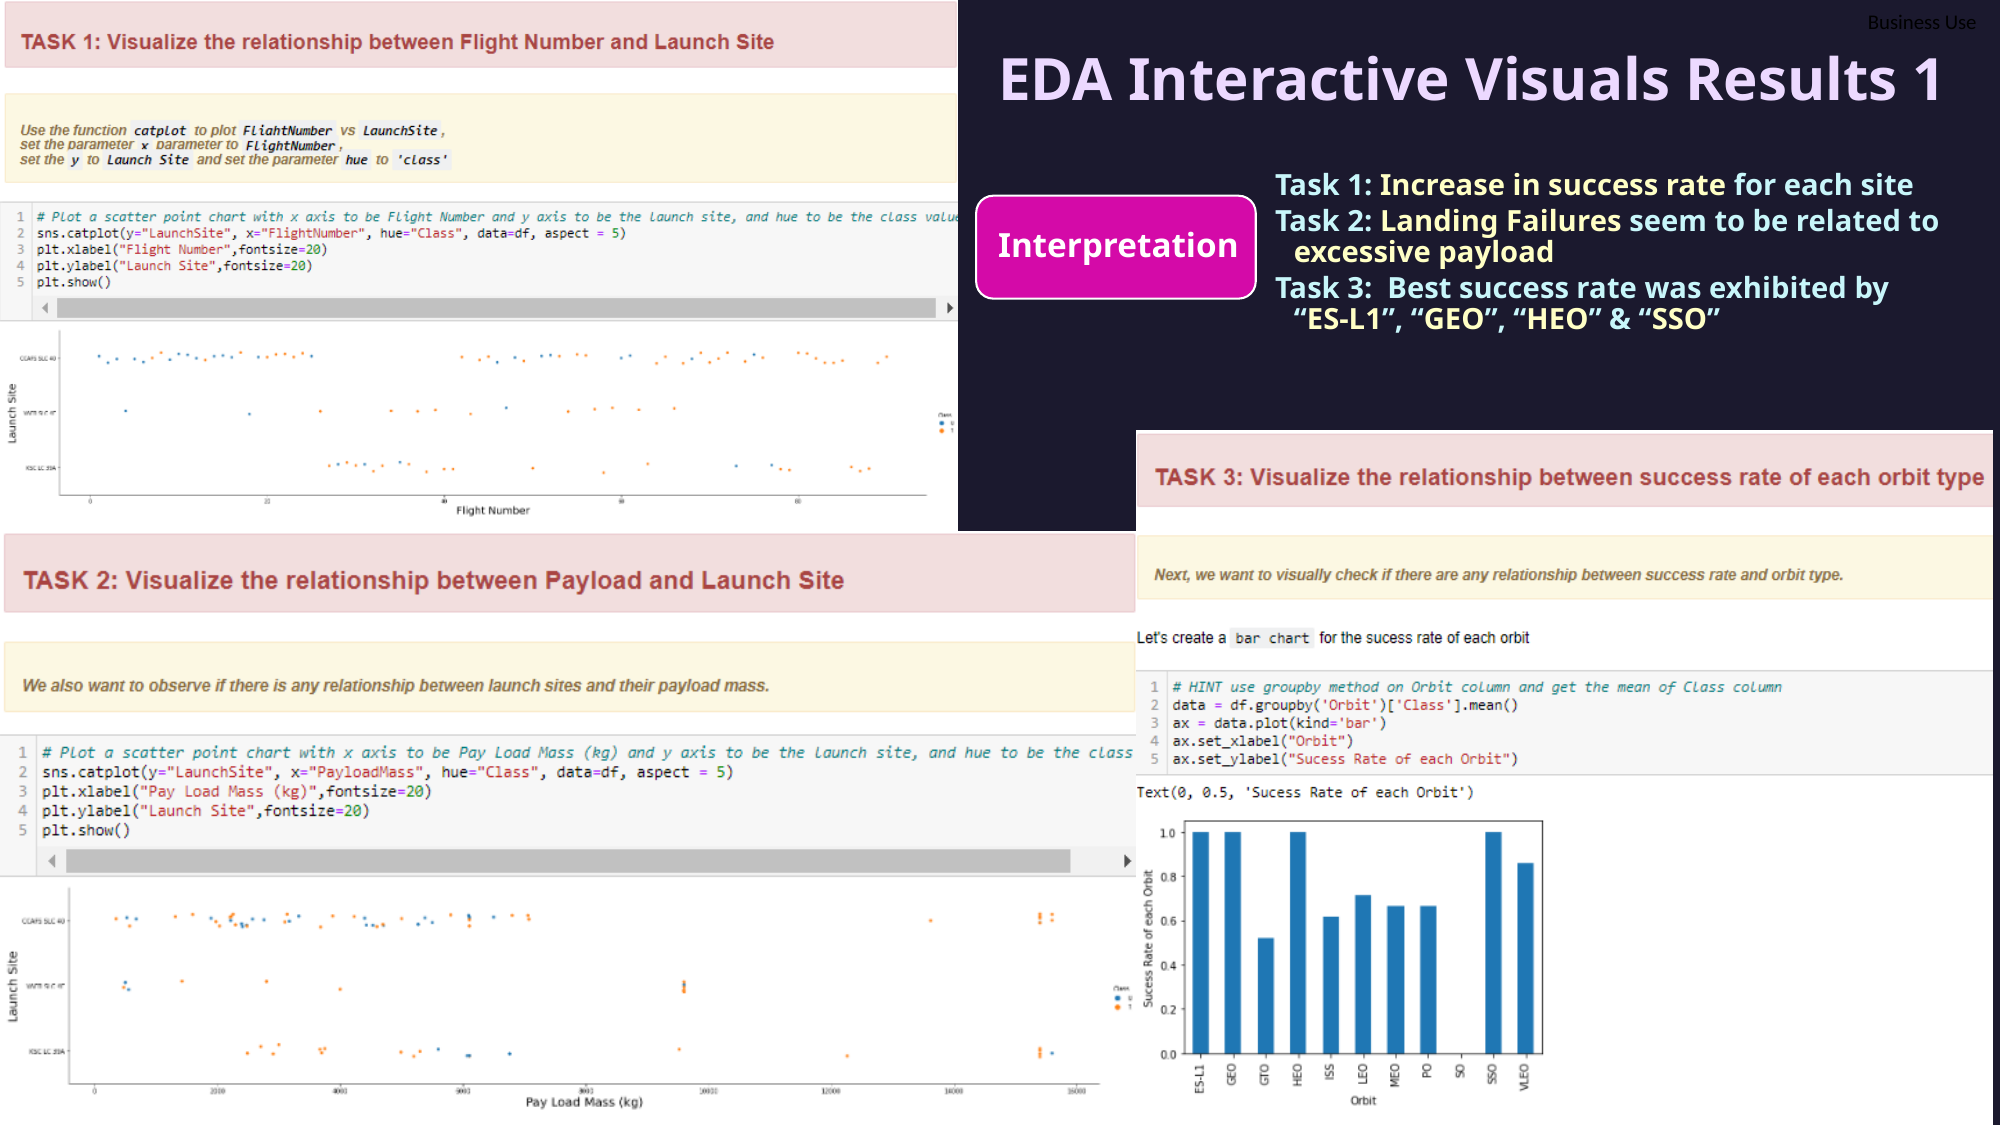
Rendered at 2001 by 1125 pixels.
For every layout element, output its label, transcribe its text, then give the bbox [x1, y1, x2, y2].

picture [0, 0, 1993, 1125]
text_box EDA Interactive Visuals Results 1 [983, 34, 1962, 120]
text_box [976, 129, 1993, 399]
